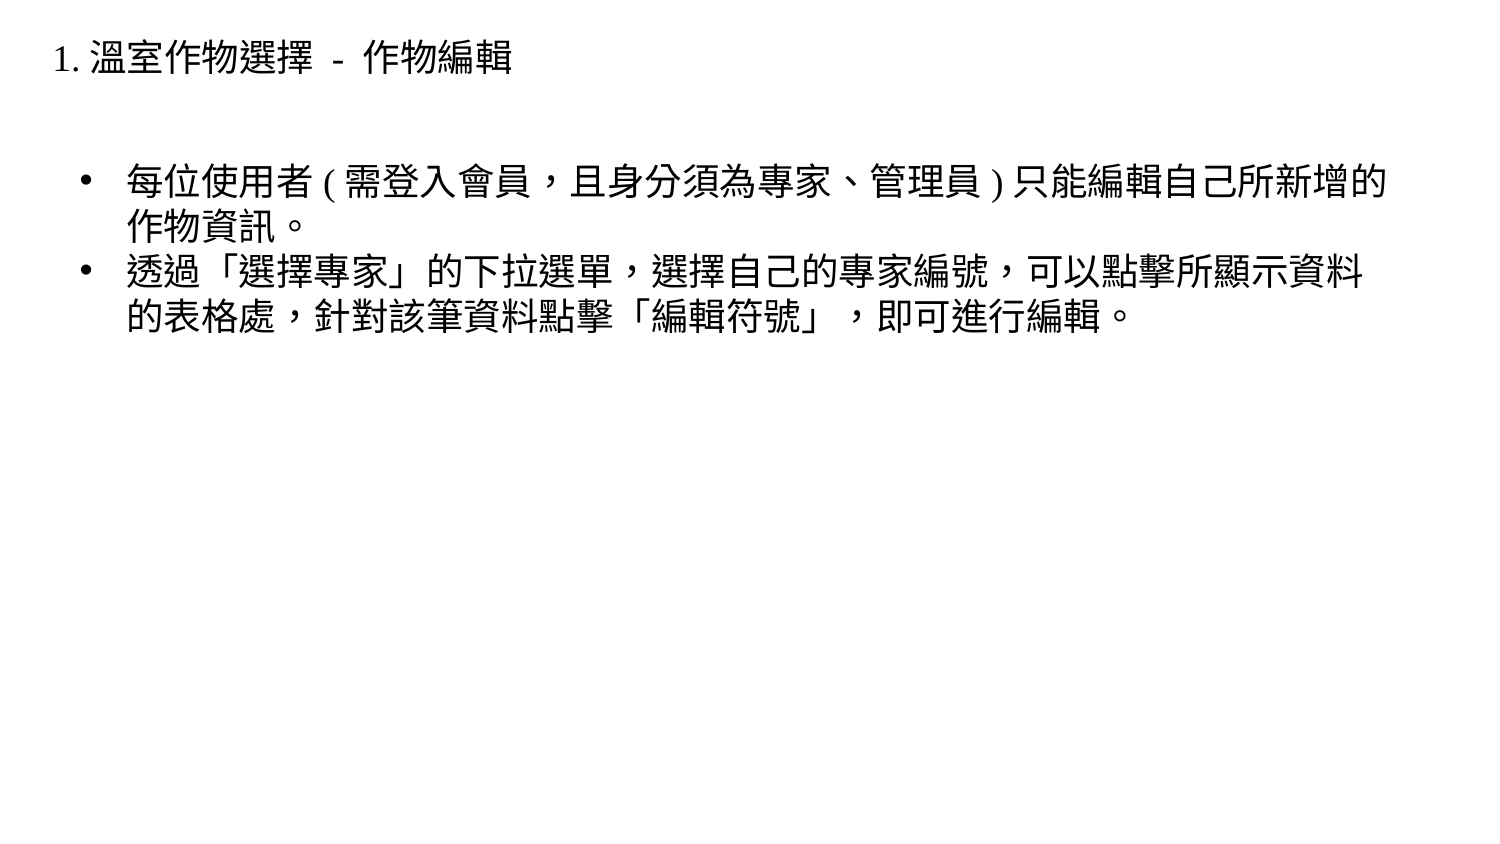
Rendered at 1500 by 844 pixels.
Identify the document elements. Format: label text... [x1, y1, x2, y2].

text_box 每位使用者(需登入會員，且身分須為專家、管理員)只能編輯自己所新增的作物資訊。 透過「選擇專家」的下拉選單，選擇自己的專家編號，可以點擊所顯示資料的表格處，針對該筆資料點擊「編輯符號」，即可進行編輯。 [64, 150, 1411, 345]
text_box 1.溫室作物選擇 - 作物編輯 [37, 26, 632, 87]
